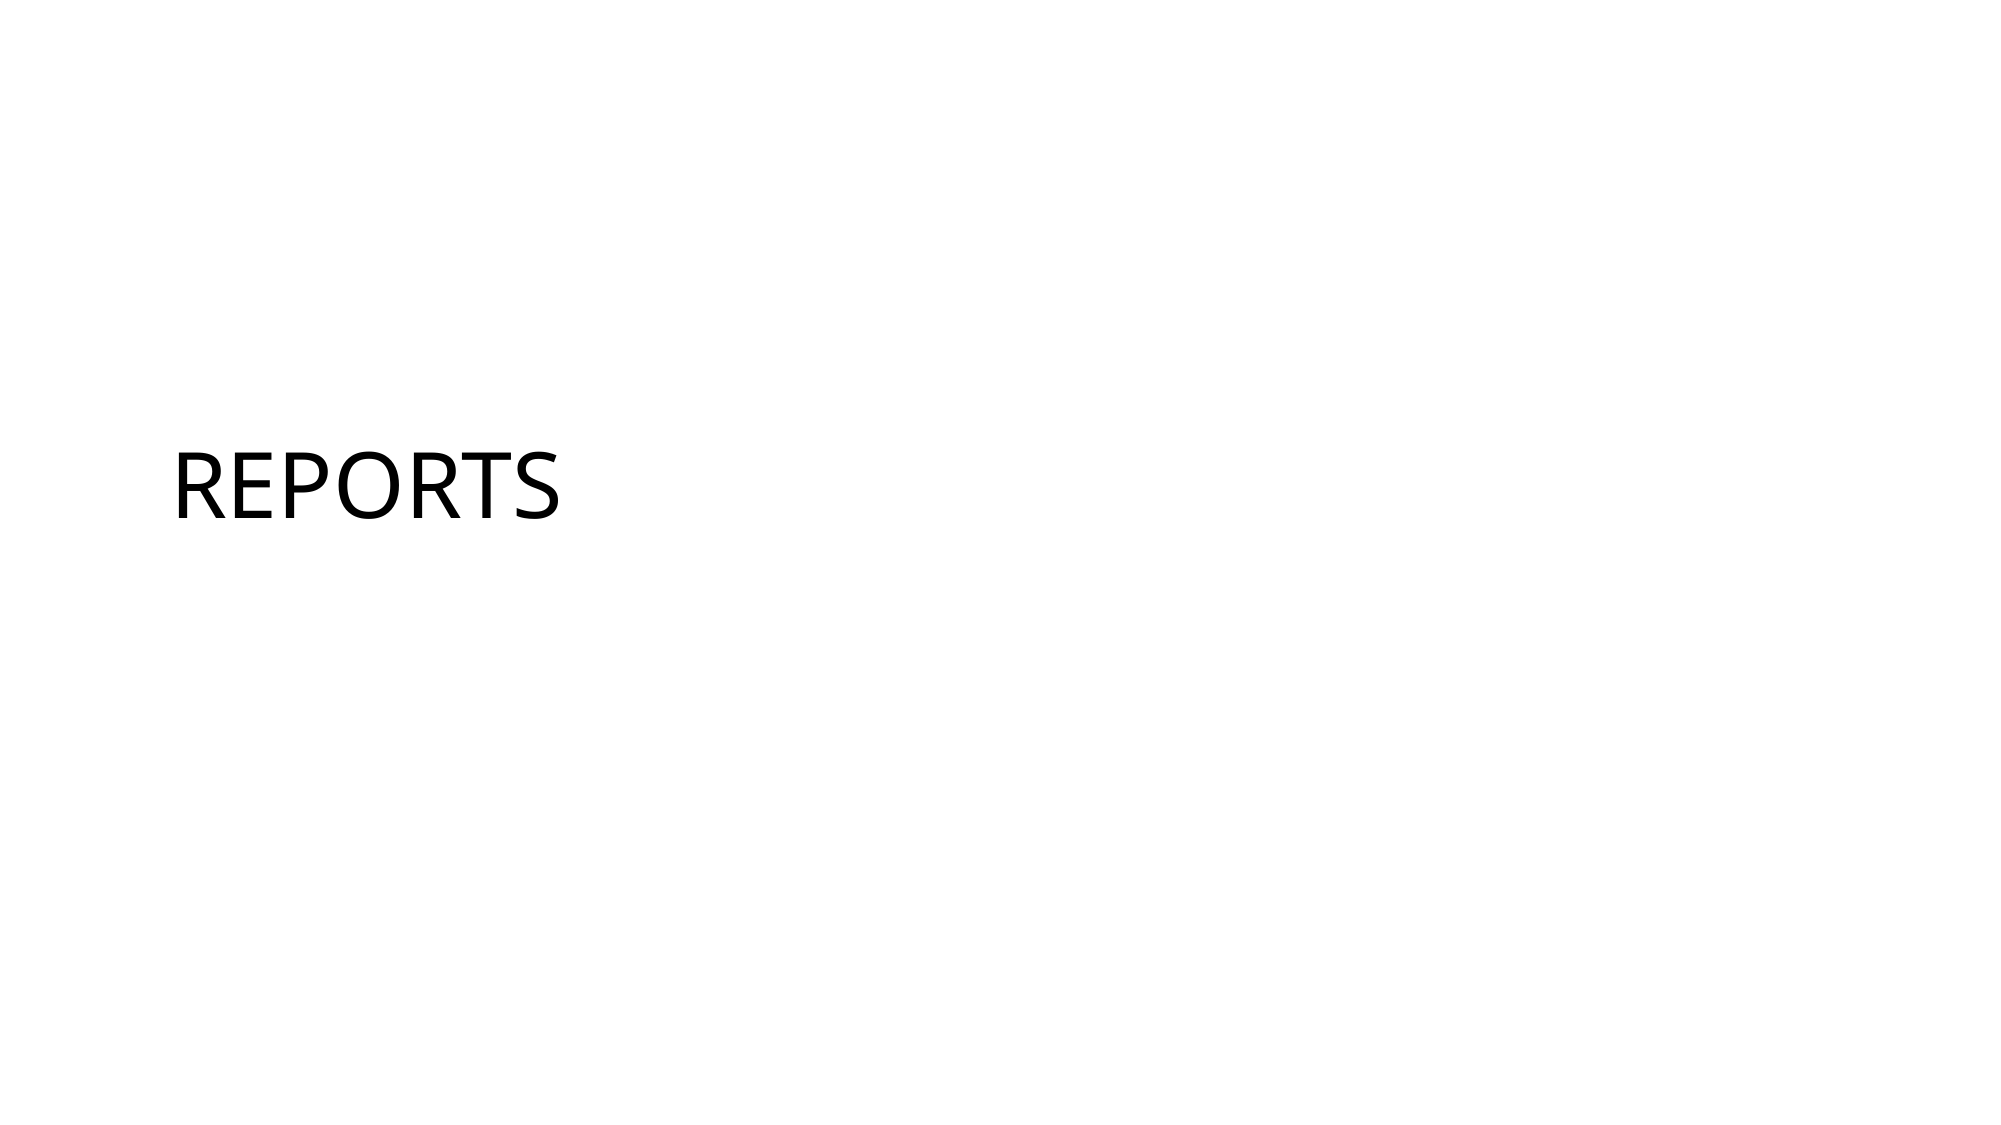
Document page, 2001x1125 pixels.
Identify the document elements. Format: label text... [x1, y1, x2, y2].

title REPORTS [154, 380, 1880, 598]
